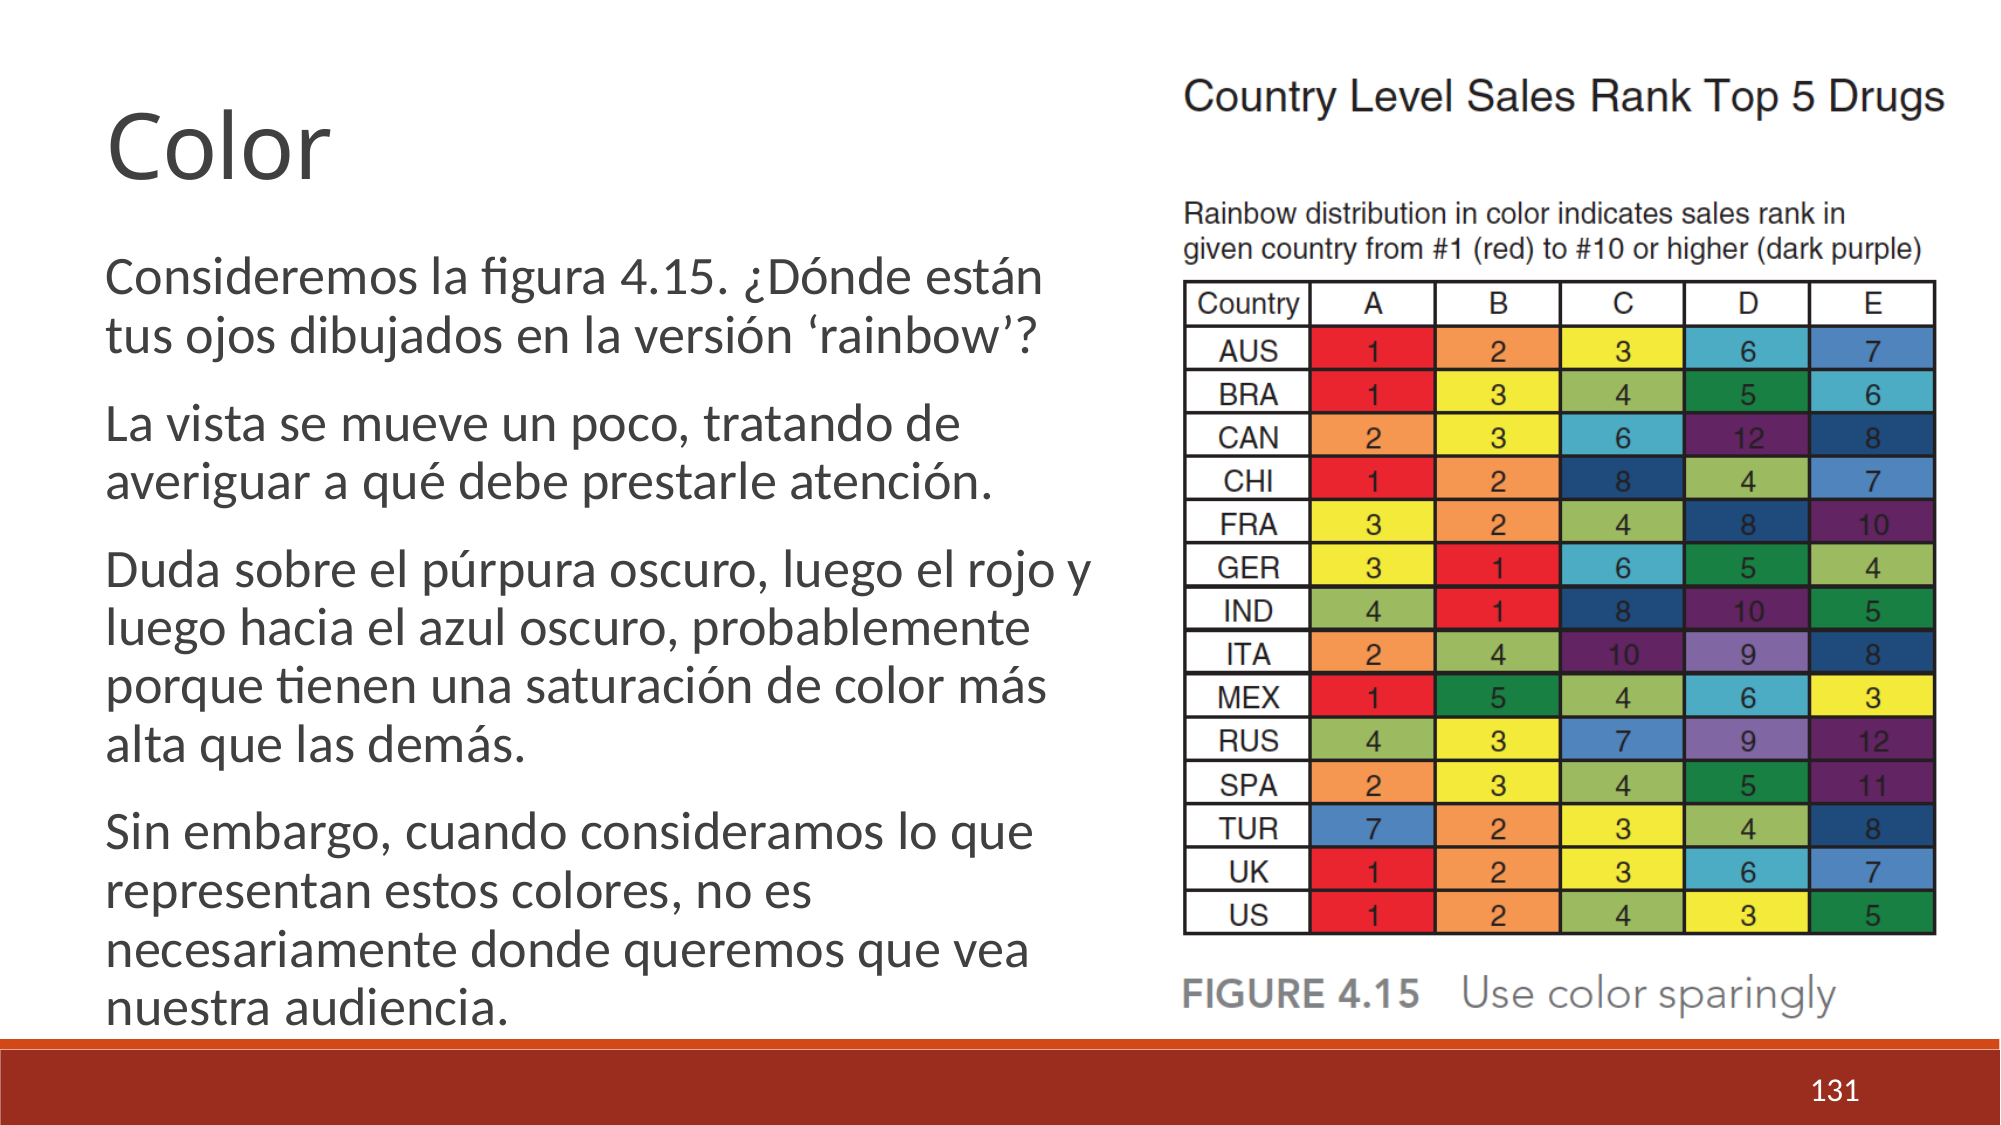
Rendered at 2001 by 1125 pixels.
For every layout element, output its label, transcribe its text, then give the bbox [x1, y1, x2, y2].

text_box Consideremos la figura 4.15. ¿Dónde están tus ojos dibujados en la versión ‘rainbow’? La vista se mueve un poco, tratando de averiguar a qué debe prestarle atención. Duda sobre el púrpura oscuro, luego el rojo y luego hacia el azul oscuro, probablemente porque tienen una saturación de color más alta que las demás. Sin embargo, cuando consideramos lo que representan estos colores, no es necesariamente donde queremos que vea nuestra audiencia. [90, 240, 1125, 1027]
text_box Color [90, 97, 1164, 333]
picture [1167, 66, 1955, 1029]
slide_number 131 [126, 1061, 1875, 1115]
